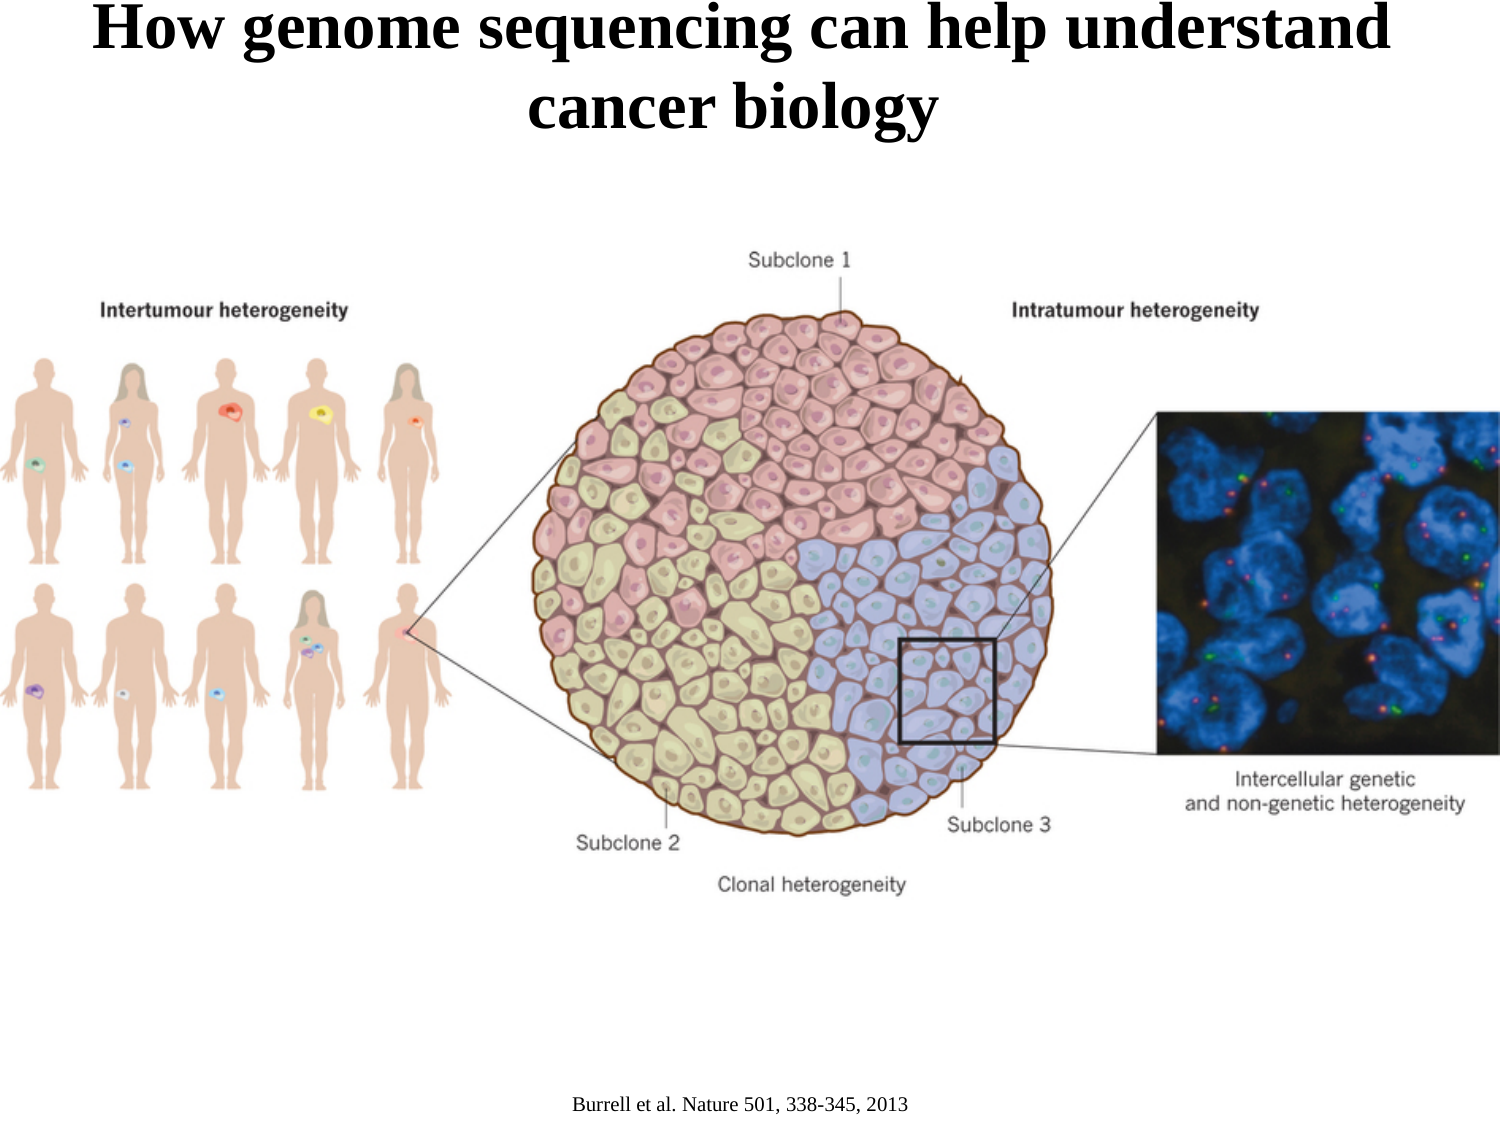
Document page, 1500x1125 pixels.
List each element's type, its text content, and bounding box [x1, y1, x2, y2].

picture [0, 244, 1500, 900]
text_box How genome sequencing can help understand cancer biology [0, 2, 1500, 122]
text_box Burrell et al. Nature 501, 338-345, 2013 [557, 1083, 928, 1124]
